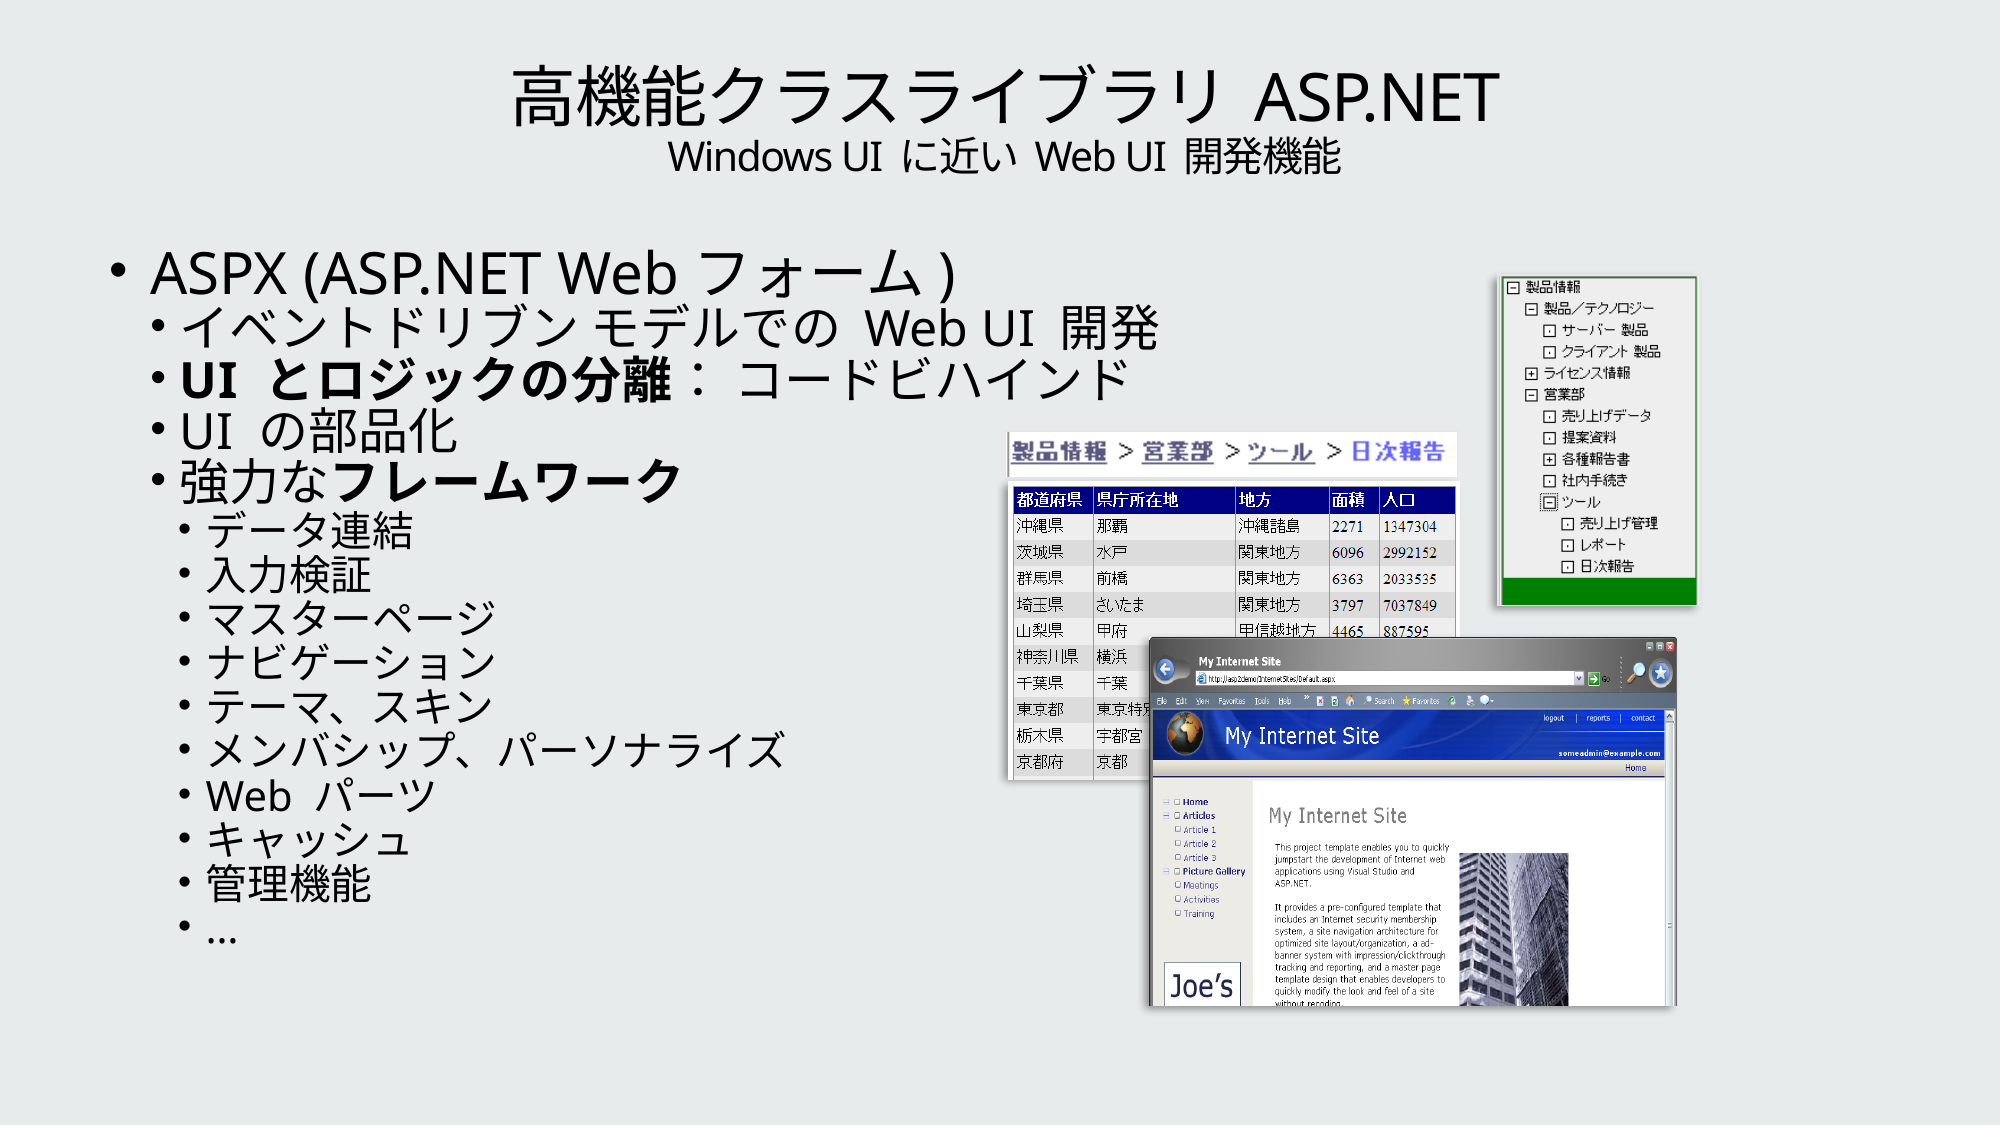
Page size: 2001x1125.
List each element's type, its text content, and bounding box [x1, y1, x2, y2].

picture [1008, 480, 1677, 1007]
picture [1005, 431, 1457, 477]
list ASPX (ASP.NET Webフォーム) イベントドリブン モデルでの Web UI 開発 UI とロジックの分離： コードビハインド UI の部品化 強力なフレームワーク データ連結 入力検証 マスターページ ナビゲーション テーマ、スキン メンバシップ、パーソナライズ Web パーツ キャッシュ 管理機能 … [85, 240, 1916, 1032]
picture [1498, 275, 1700, 605]
title 高機能クラスライブラリ ASP.NET Windows UI に近い Web UI 開発機能 [45, 47, 1966, 196]
